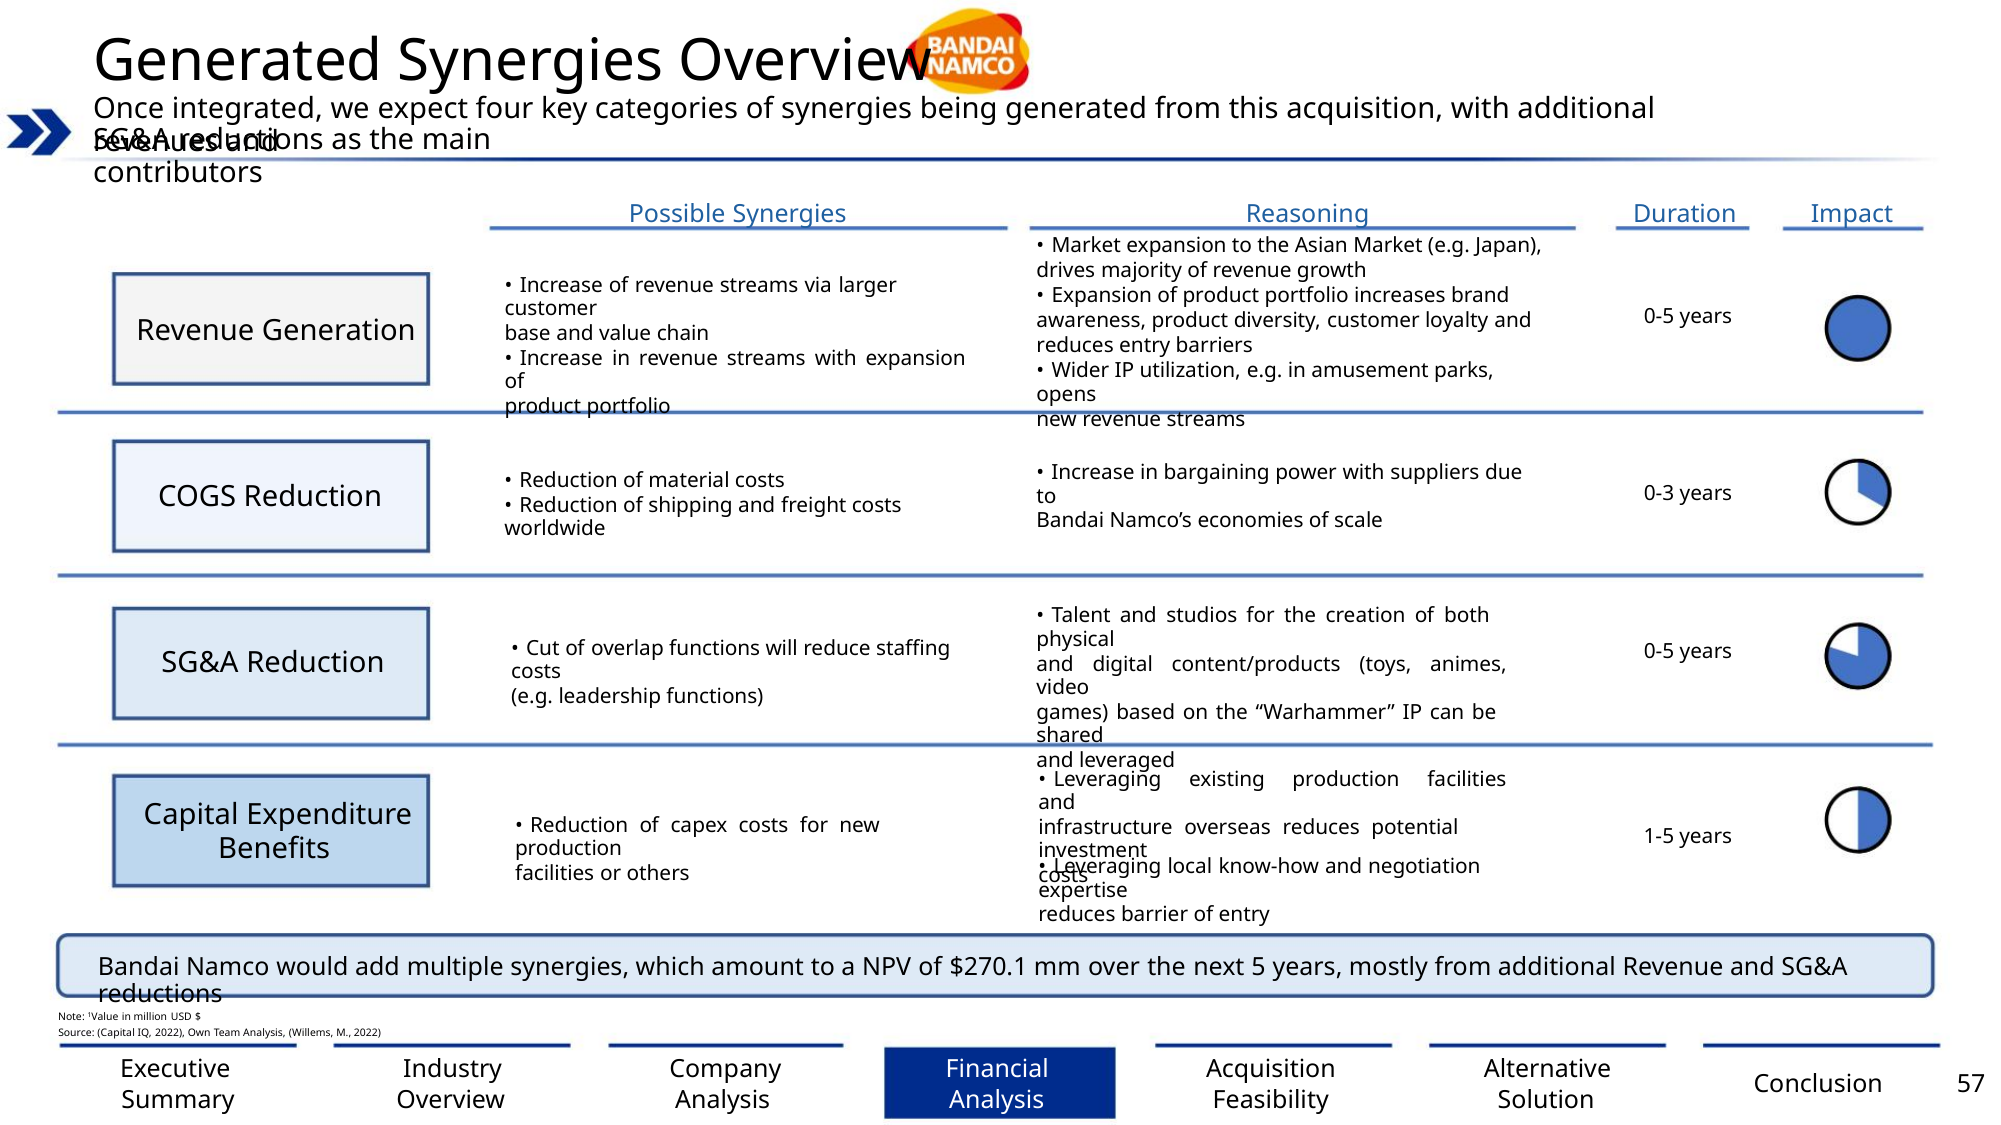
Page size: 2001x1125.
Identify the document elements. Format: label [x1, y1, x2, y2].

text_box [0, 0, 2000, 1125]
